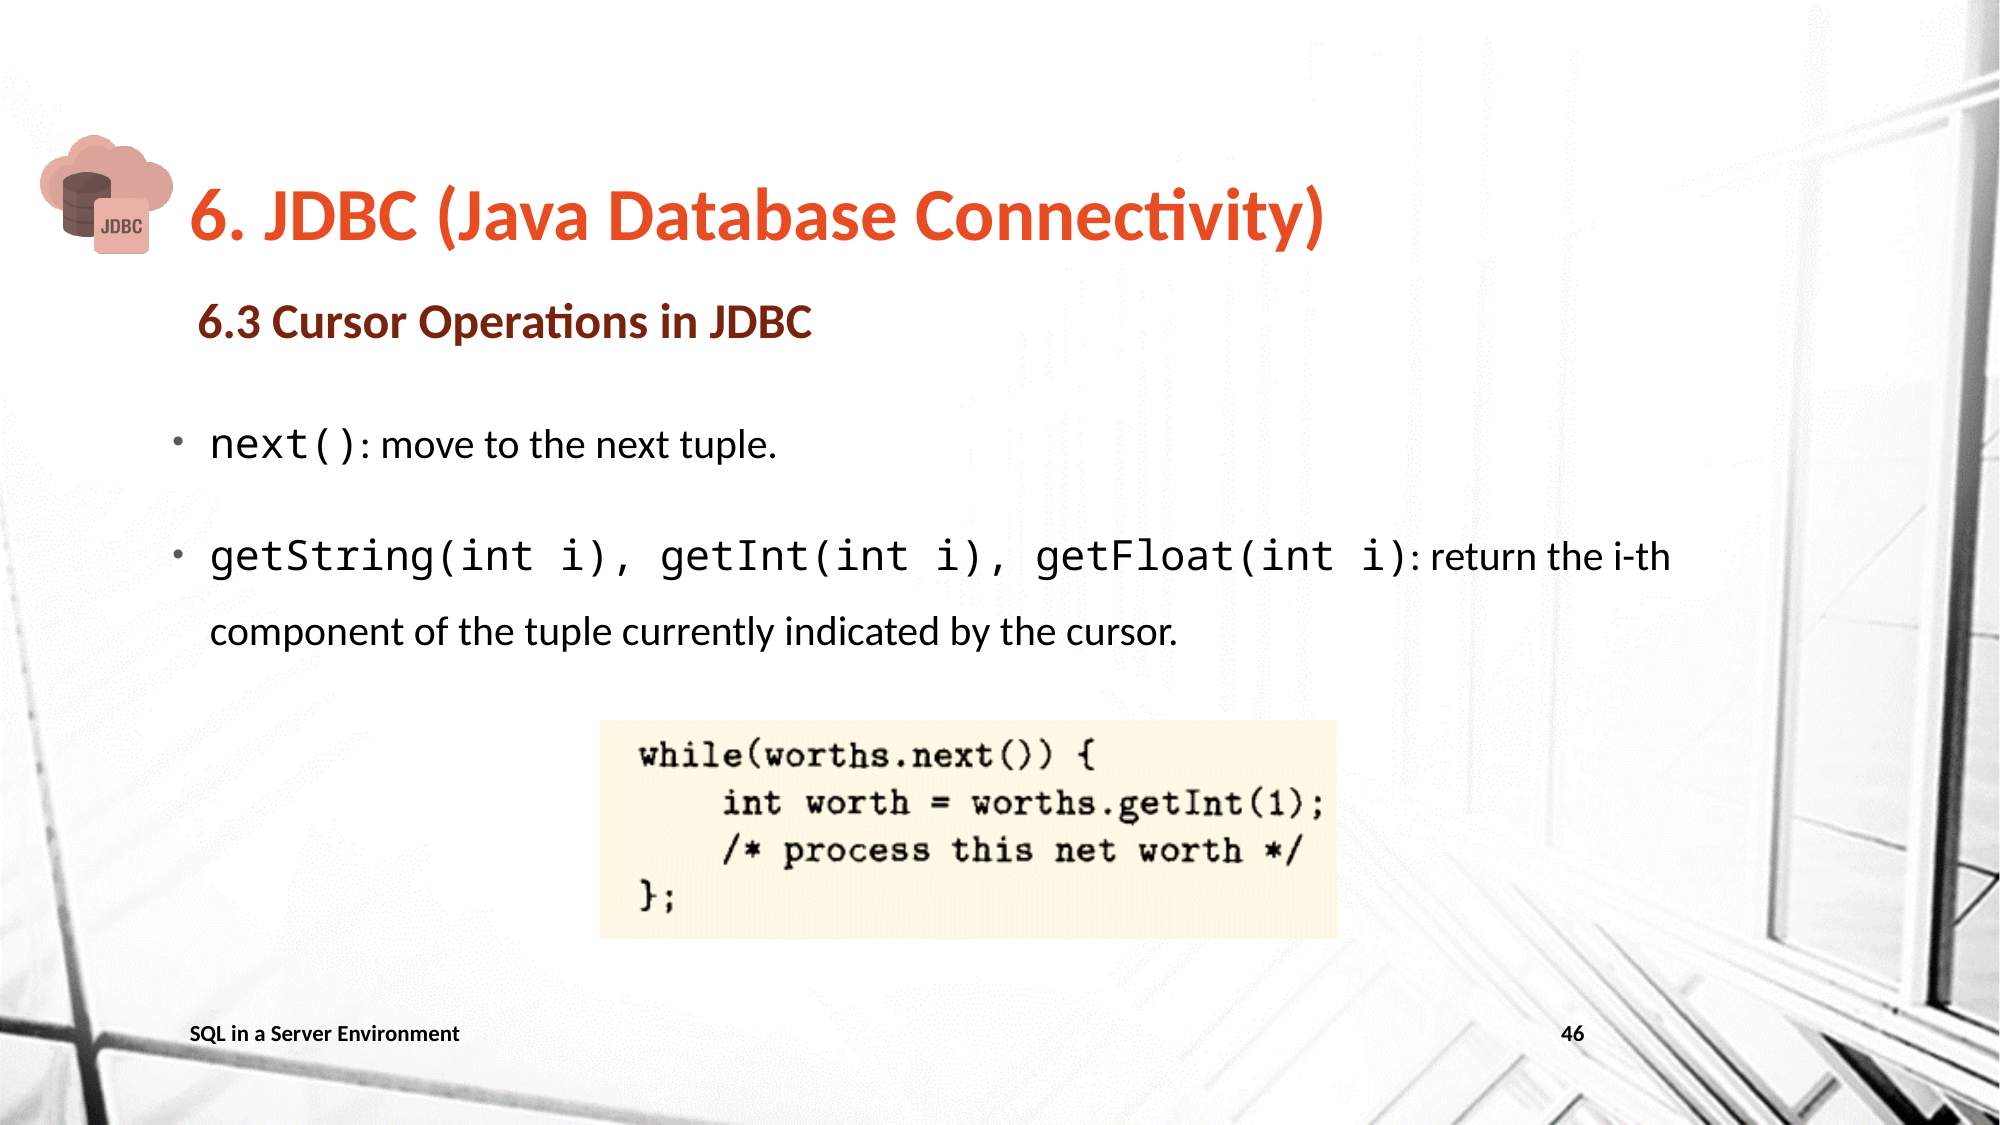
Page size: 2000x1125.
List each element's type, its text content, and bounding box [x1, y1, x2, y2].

title 6. JDBC (Java Database Connectivity) [174, 87, 1600, 263]
picture [0, 0, 2000, 1125]
footer SQL in a Server Environment [174, 1009, 1103, 1055]
list 6.3 Cursor Operations in JDBC [174, 287, 1600, 383]
text_box next(): move to the next tuple. getString(int i), getInt(int i), getFloat(int i): return the i-th component of the tuple currently indicated by the cursor. [149, 383, 1788, 674]
slide_number 46 [1399, 1009, 1600, 1055]
